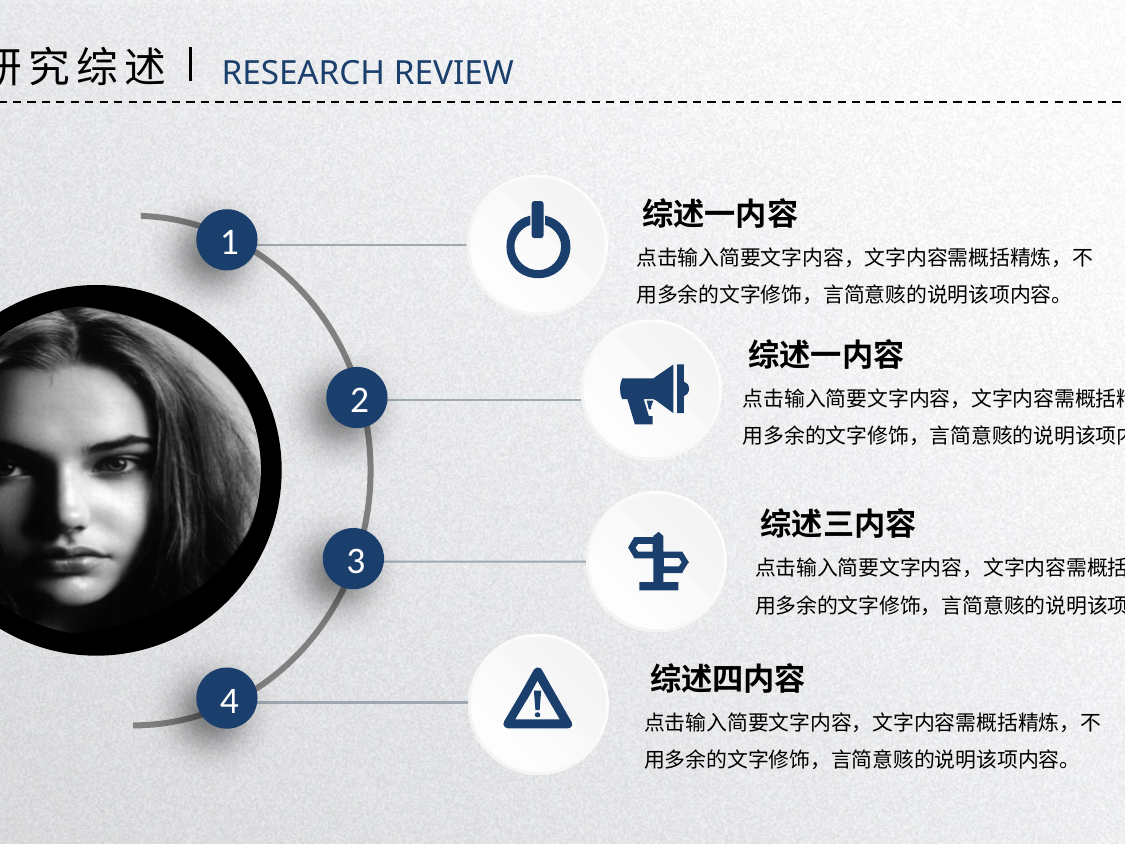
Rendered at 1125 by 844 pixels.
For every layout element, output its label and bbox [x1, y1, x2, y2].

text_box [467, 633, 610, 776]
text_box [0, 284, 282, 656]
text_box [466, 174, 609, 316]
text_box [580, 319, 723, 461]
picture [0, 103, 1125, 844]
picture [0, 0, 1125, 102]
text_box [585, 490, 728, 633]
